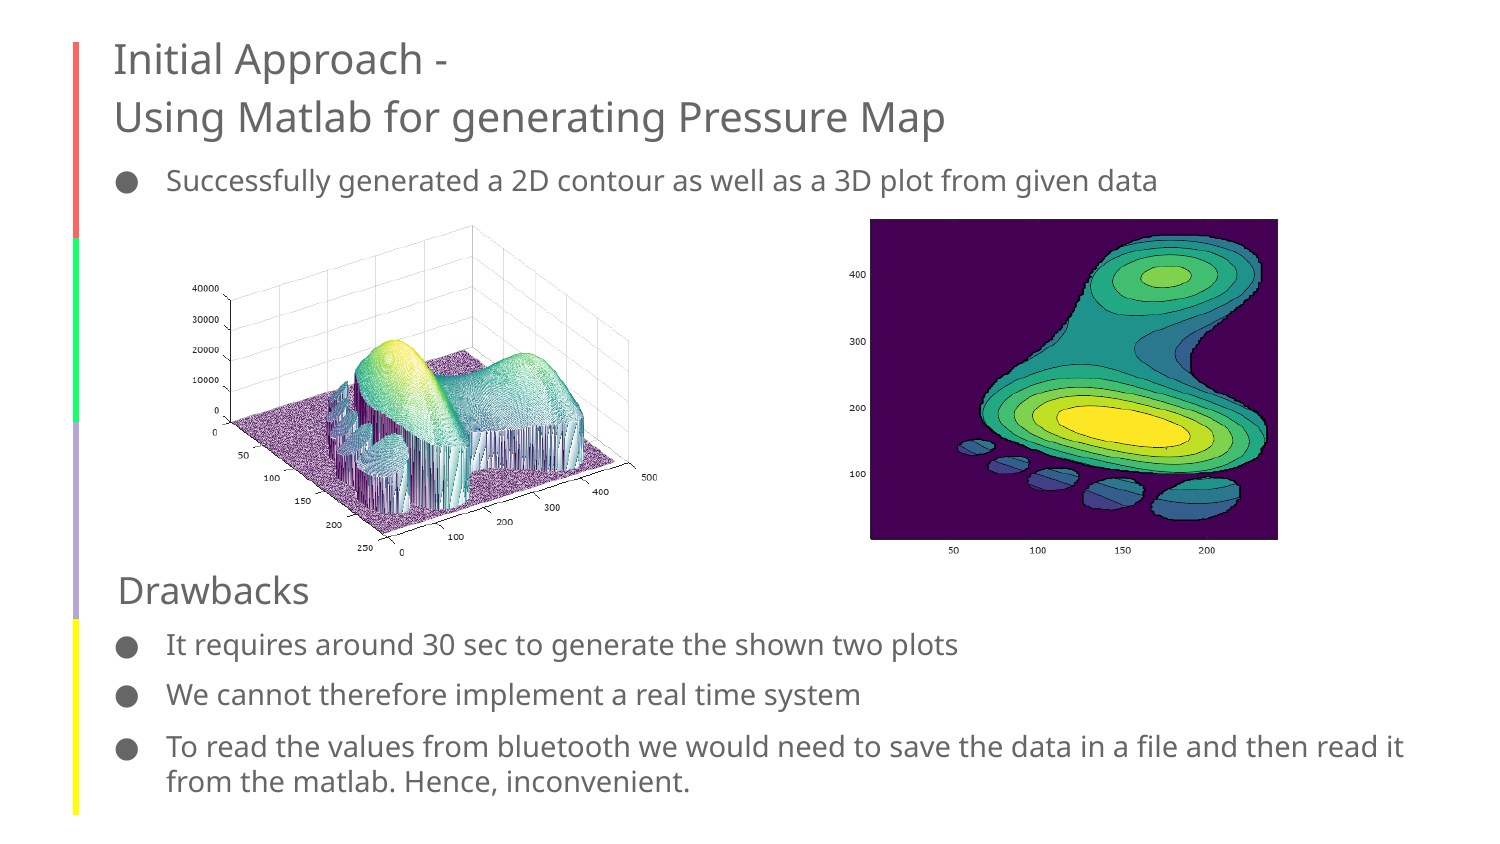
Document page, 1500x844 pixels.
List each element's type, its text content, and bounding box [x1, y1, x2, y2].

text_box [0, 13, 1475, 224]
text_box It requires around 30 sec to generate the shown two plots [80, 600, 1474, 650]
picture [828, 224, 1306, 569]
text_box To read the values from bluetooth we would need to save the data in a file and then read it from the matlab. Hence, inconvenient. [80, 737, 1474, 807]
picture [172, 224, 668, 569]
text_box Drawbacks [102, 546, 1500, 634]
text_box We cannot therefore implement a real time system [80, 650, 1474, 737]
